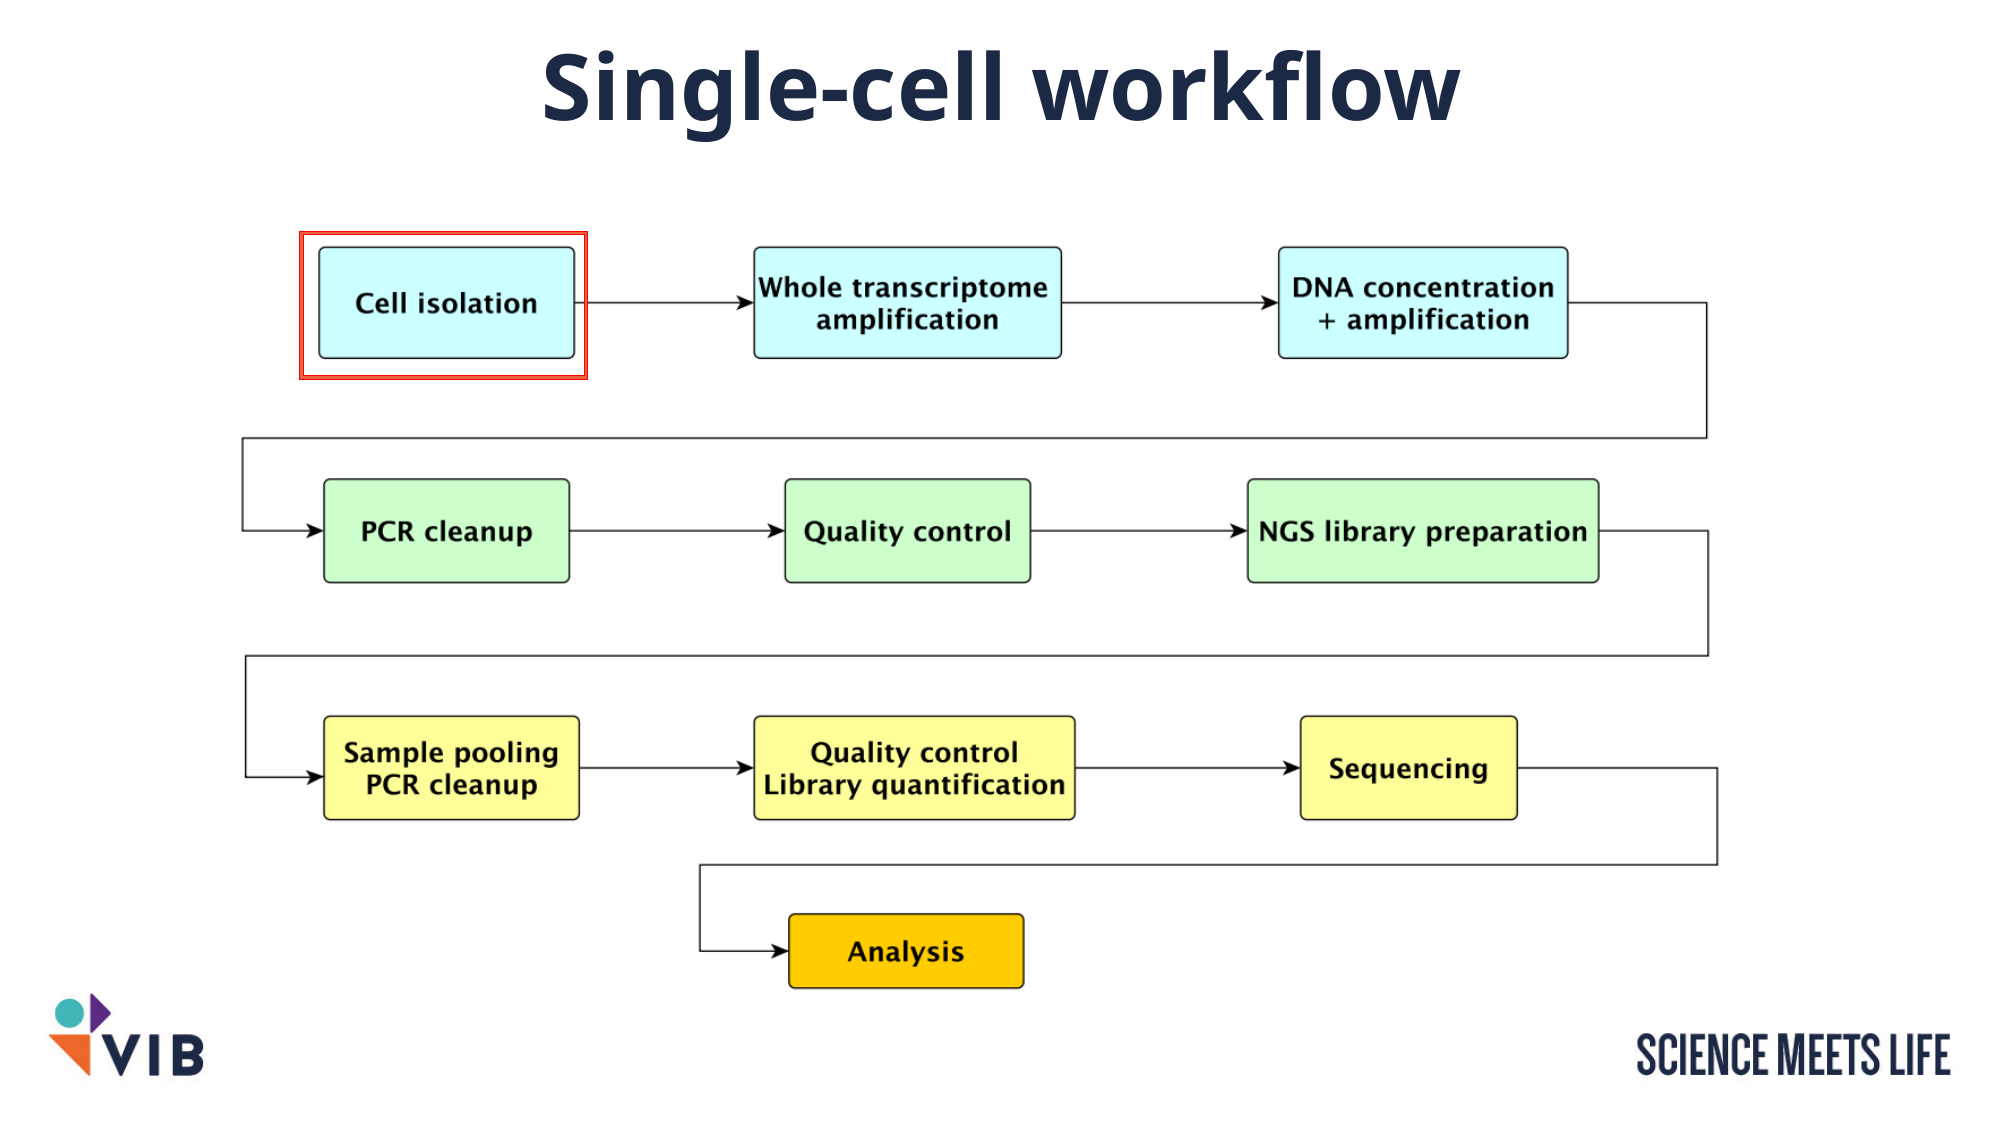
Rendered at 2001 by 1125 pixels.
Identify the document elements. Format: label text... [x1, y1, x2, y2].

picture [0, 0, 2000, 1125]
title Single-cell workflow [139, 12, 1865, 169]
